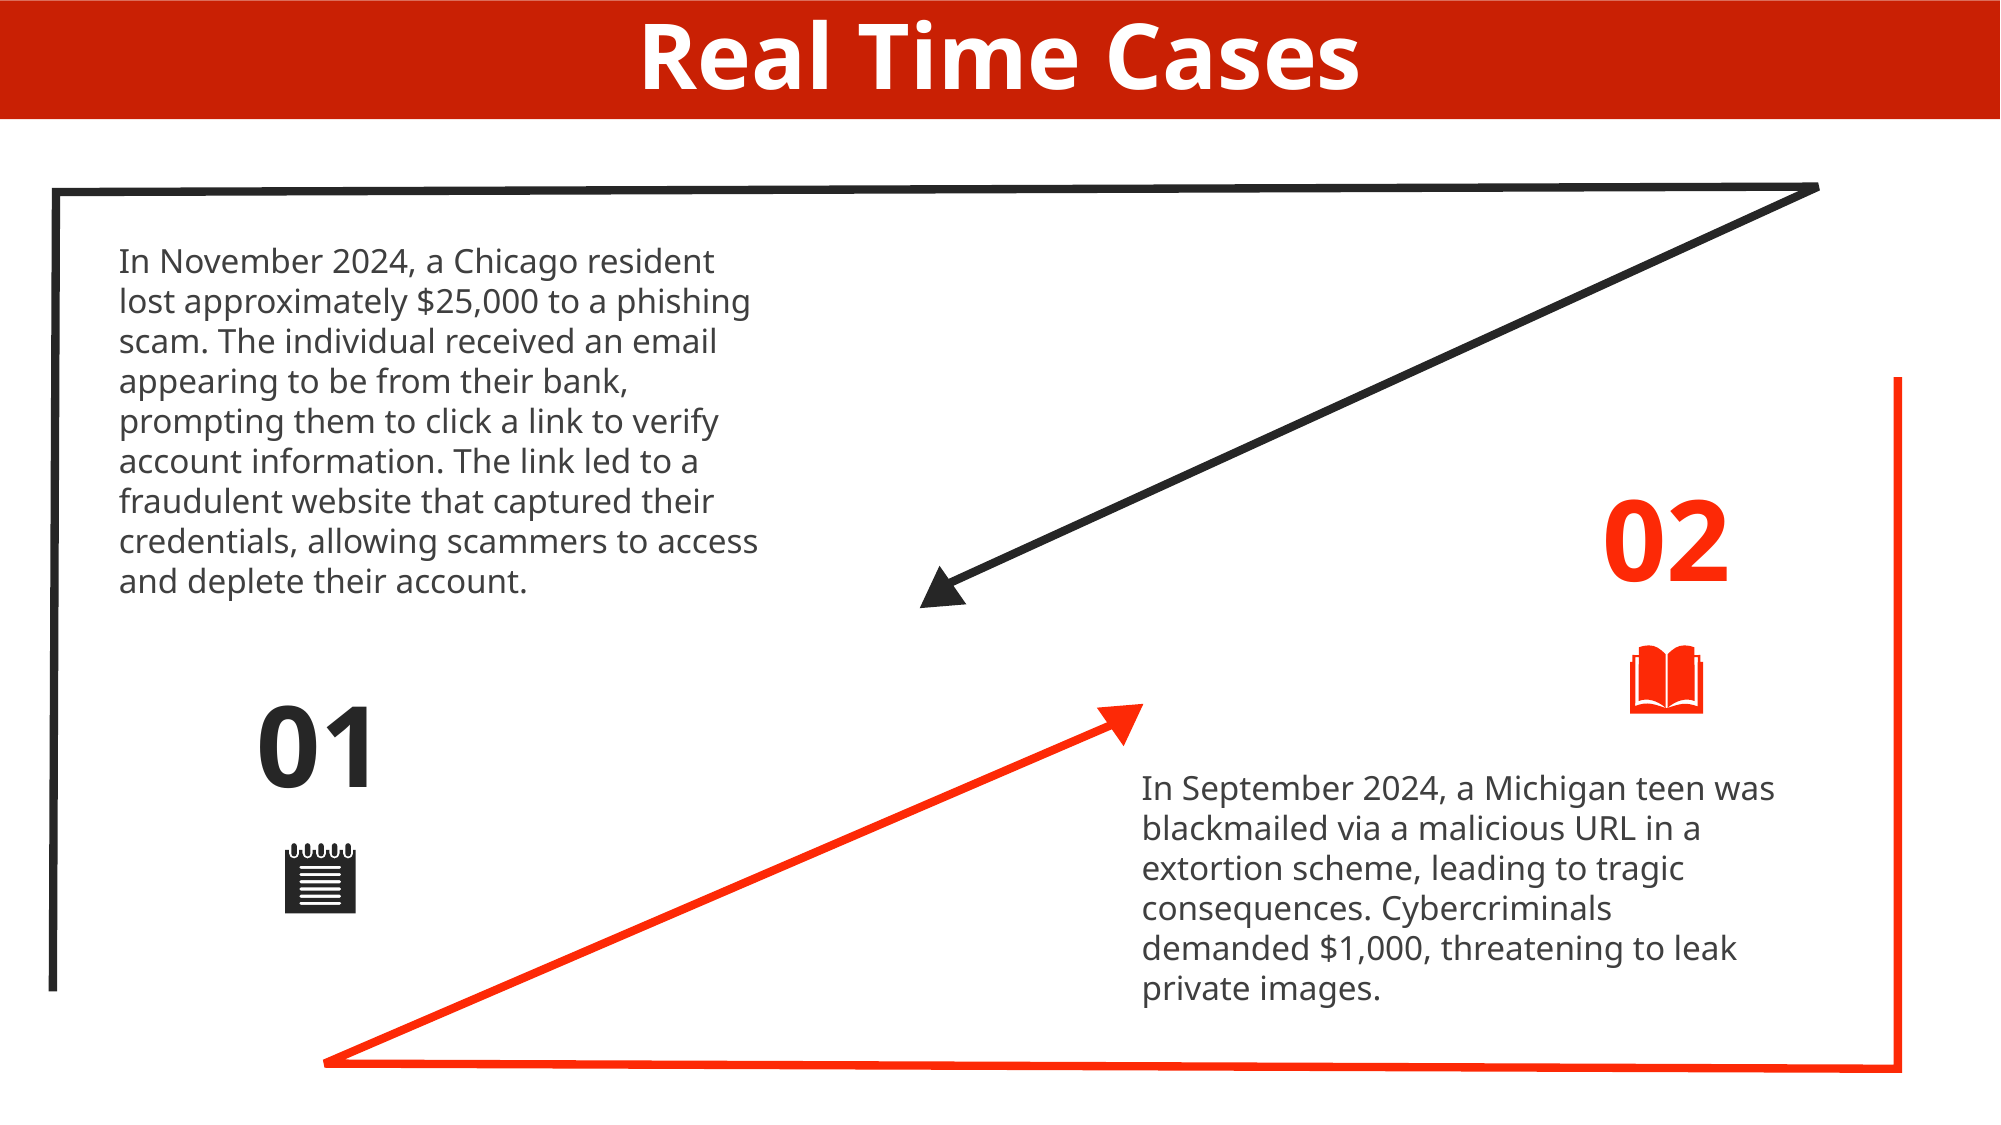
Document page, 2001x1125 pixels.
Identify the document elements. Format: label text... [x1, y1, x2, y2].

text_box 02 [1583, 461, 1751, 612]
text_box In September 2024, a Michigan teen was blackmailed via a malicious URL in a extortion scheme, leading to tragic consequences. Cybercriminals demanded $1,000, threatening to leak private images. [1134, 759, 1787, 1015]
text_box 01 [236, 667, 404, 817]
text_box [1096, 703, 1144, 747]
text_box [52, 186, 1819, 992]
text_box [285, 843, 356, 914]
text_box In November 2024, a Chicago resident lost approximately $25,000 to a phishing scam. The individual received an email appearing to be from their bank, prompting them to click a link to verify account information. The link led to a fraudulent website that captured their credentials, allowing scammers to access and deplete their account. [111, 232, 770, 608]
text_box [919, 565, 967, 609]
text_box [324, 377, 1898, 1069]
text_box [1630, 645, 1704, 714]
list Real Time Cases [0, 0, 2000, 120]
